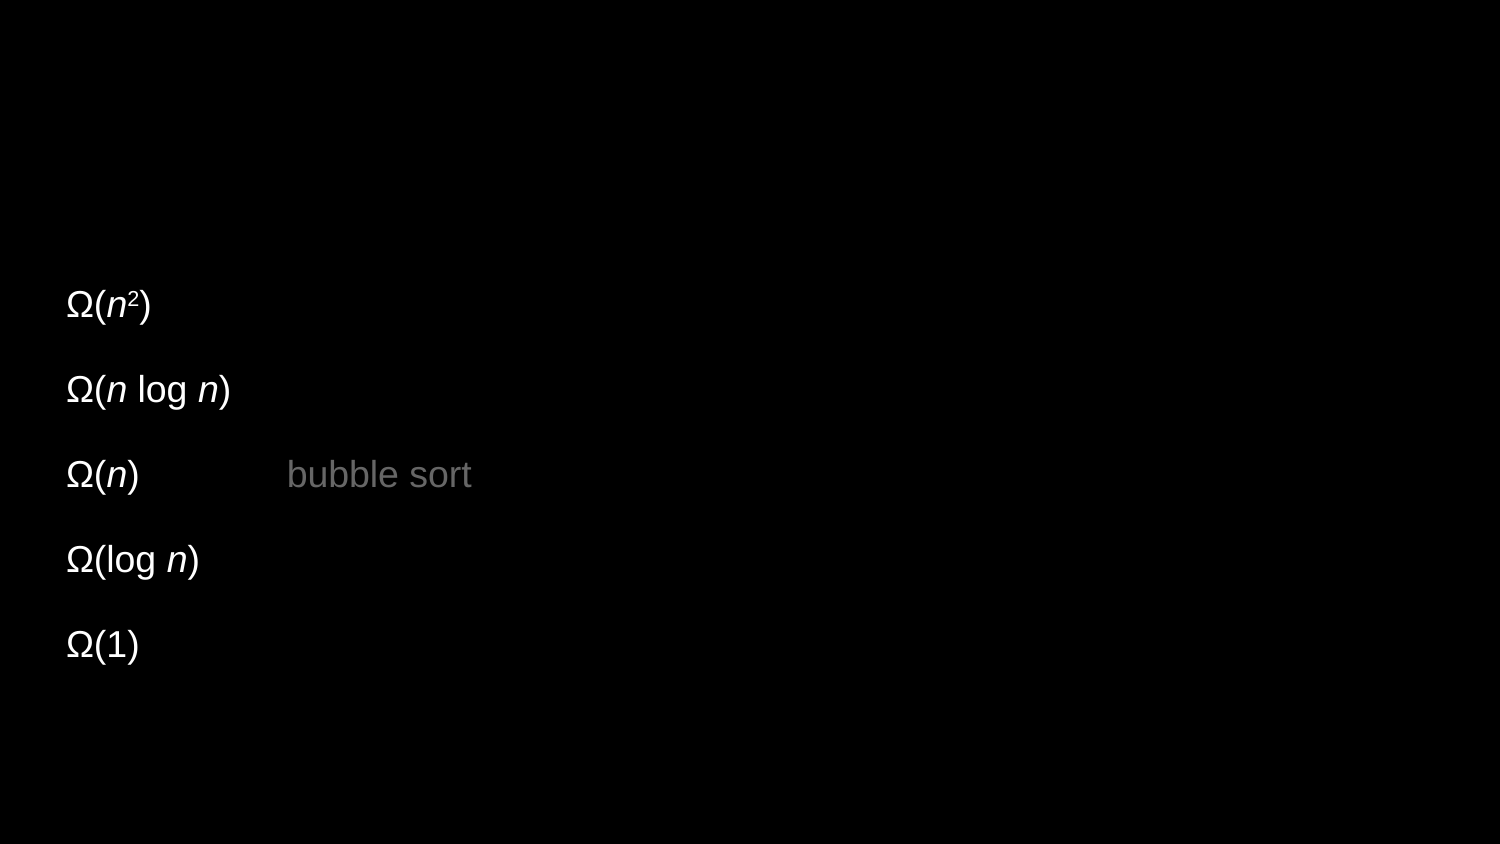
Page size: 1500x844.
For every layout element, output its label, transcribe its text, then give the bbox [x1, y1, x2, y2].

list Ω(n2) Ω(n log n) Ω(n) bubble sort Ω(log n) Ω(1) [51, 189, 1449, 750]
